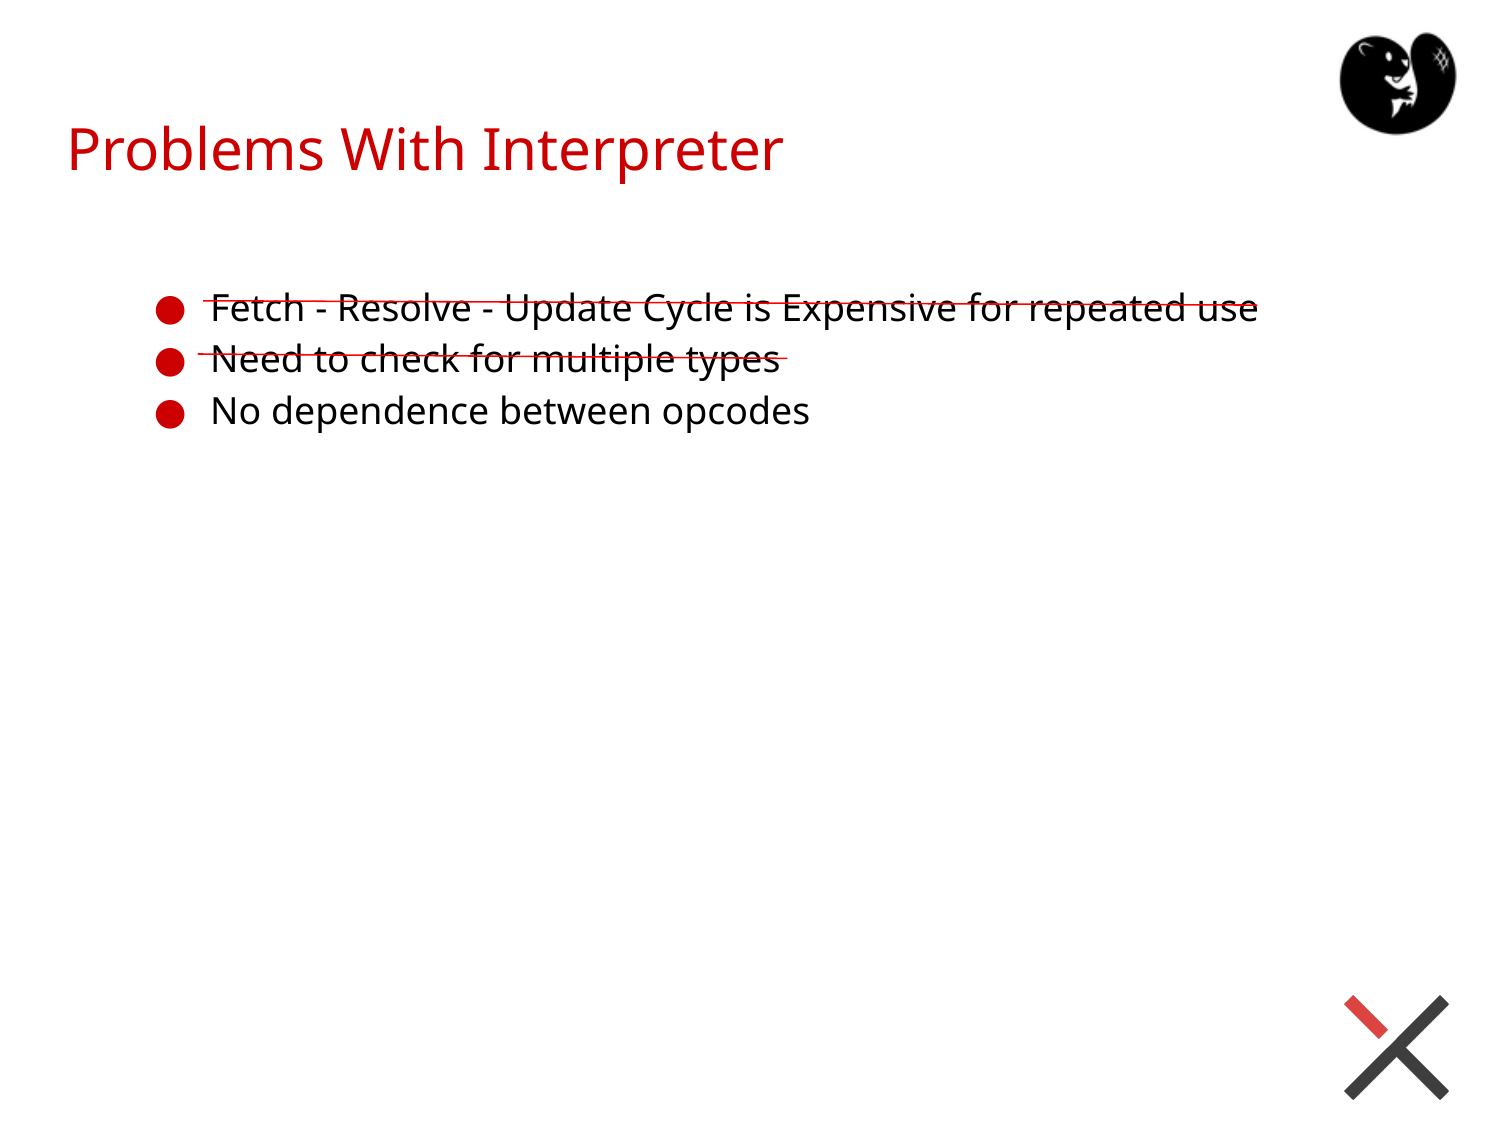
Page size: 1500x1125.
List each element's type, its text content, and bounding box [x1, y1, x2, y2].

picture [1344, 995, 1449, 1100]
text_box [202, 300, 1258, 306]
title Problems With Interpreter [51, 97, 1449, 223]
list Fetch - Resolve - Update Cycle is Expensive for repeated use Need to check for multiple types No dependence between opcodes [120, 262, 1380, 472]
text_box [197, 353, 788, 359]
picture [1334, 28, 1460, 142]
